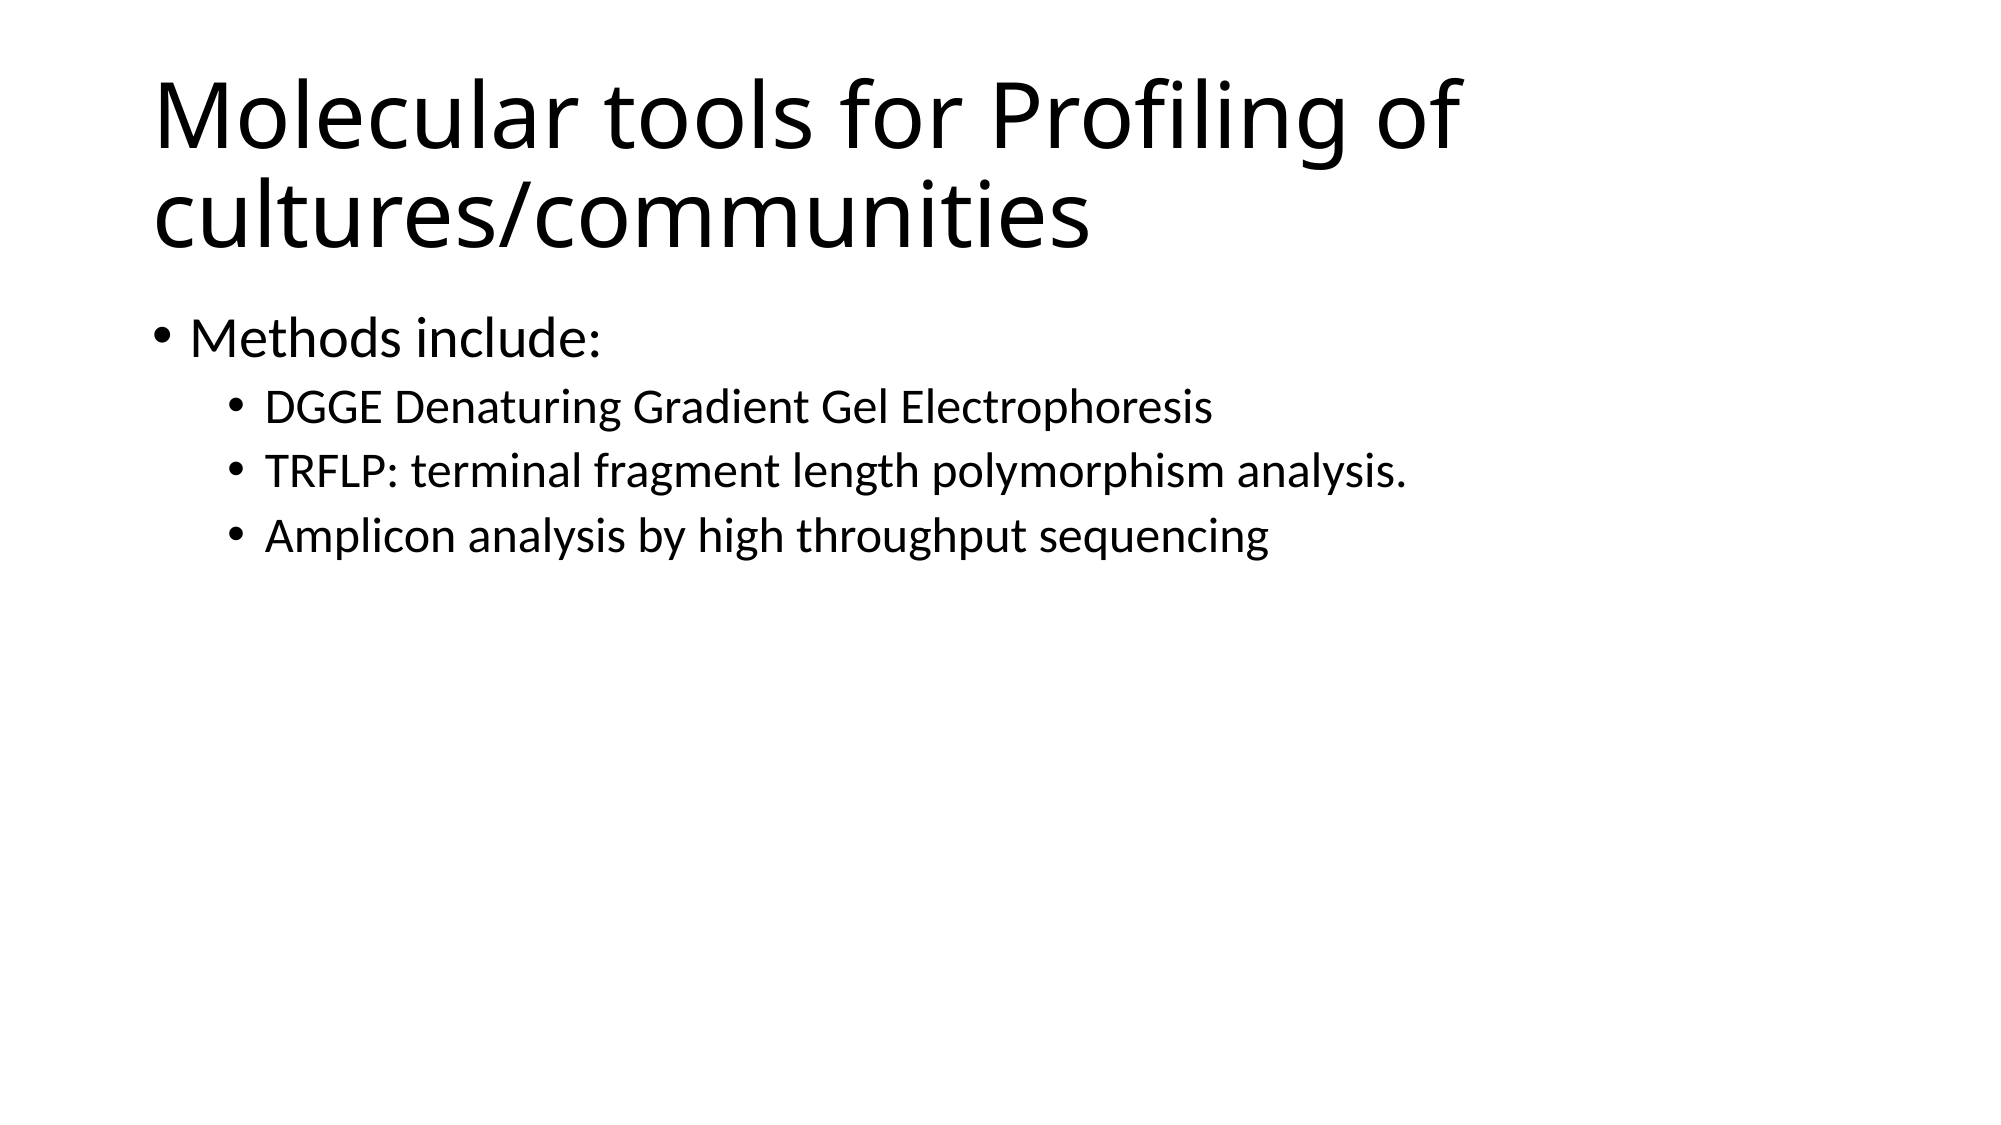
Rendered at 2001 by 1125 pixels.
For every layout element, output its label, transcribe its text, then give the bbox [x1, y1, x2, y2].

list Methods include: DGGE Denaturing Gradient Gel Electrophoresis TRFLP: terminal fragment length polymorphism analysis. Amplicon analysis by high throughput sequencing [137, 299, 1863, 1014]
title Molecular tools for Profiling of cultures/communities [137, 59, 1863, 278]
